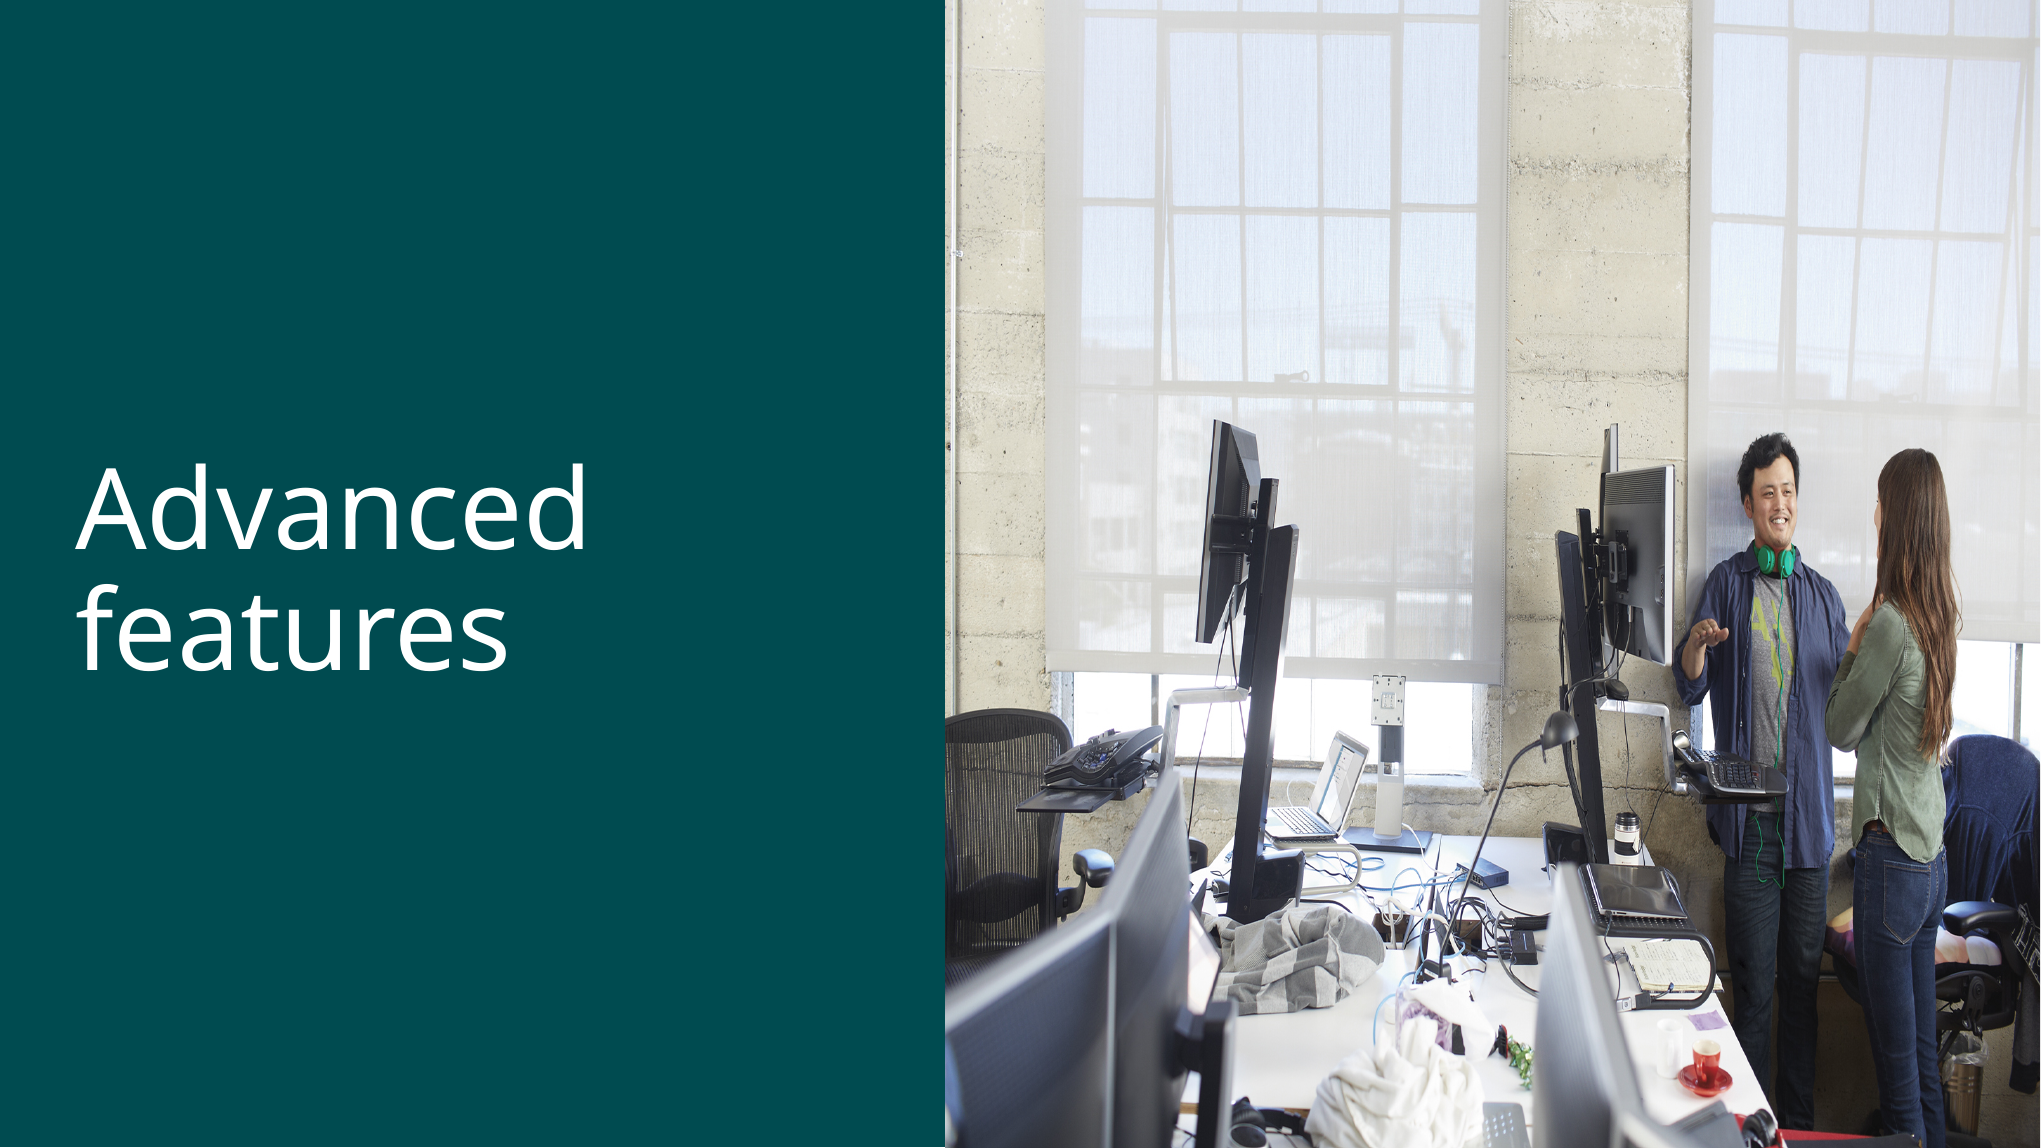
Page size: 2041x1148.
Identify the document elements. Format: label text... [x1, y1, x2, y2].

picture [945, 0, 2041, 1148]
list Advanced features [45, 486, 945, 662]
